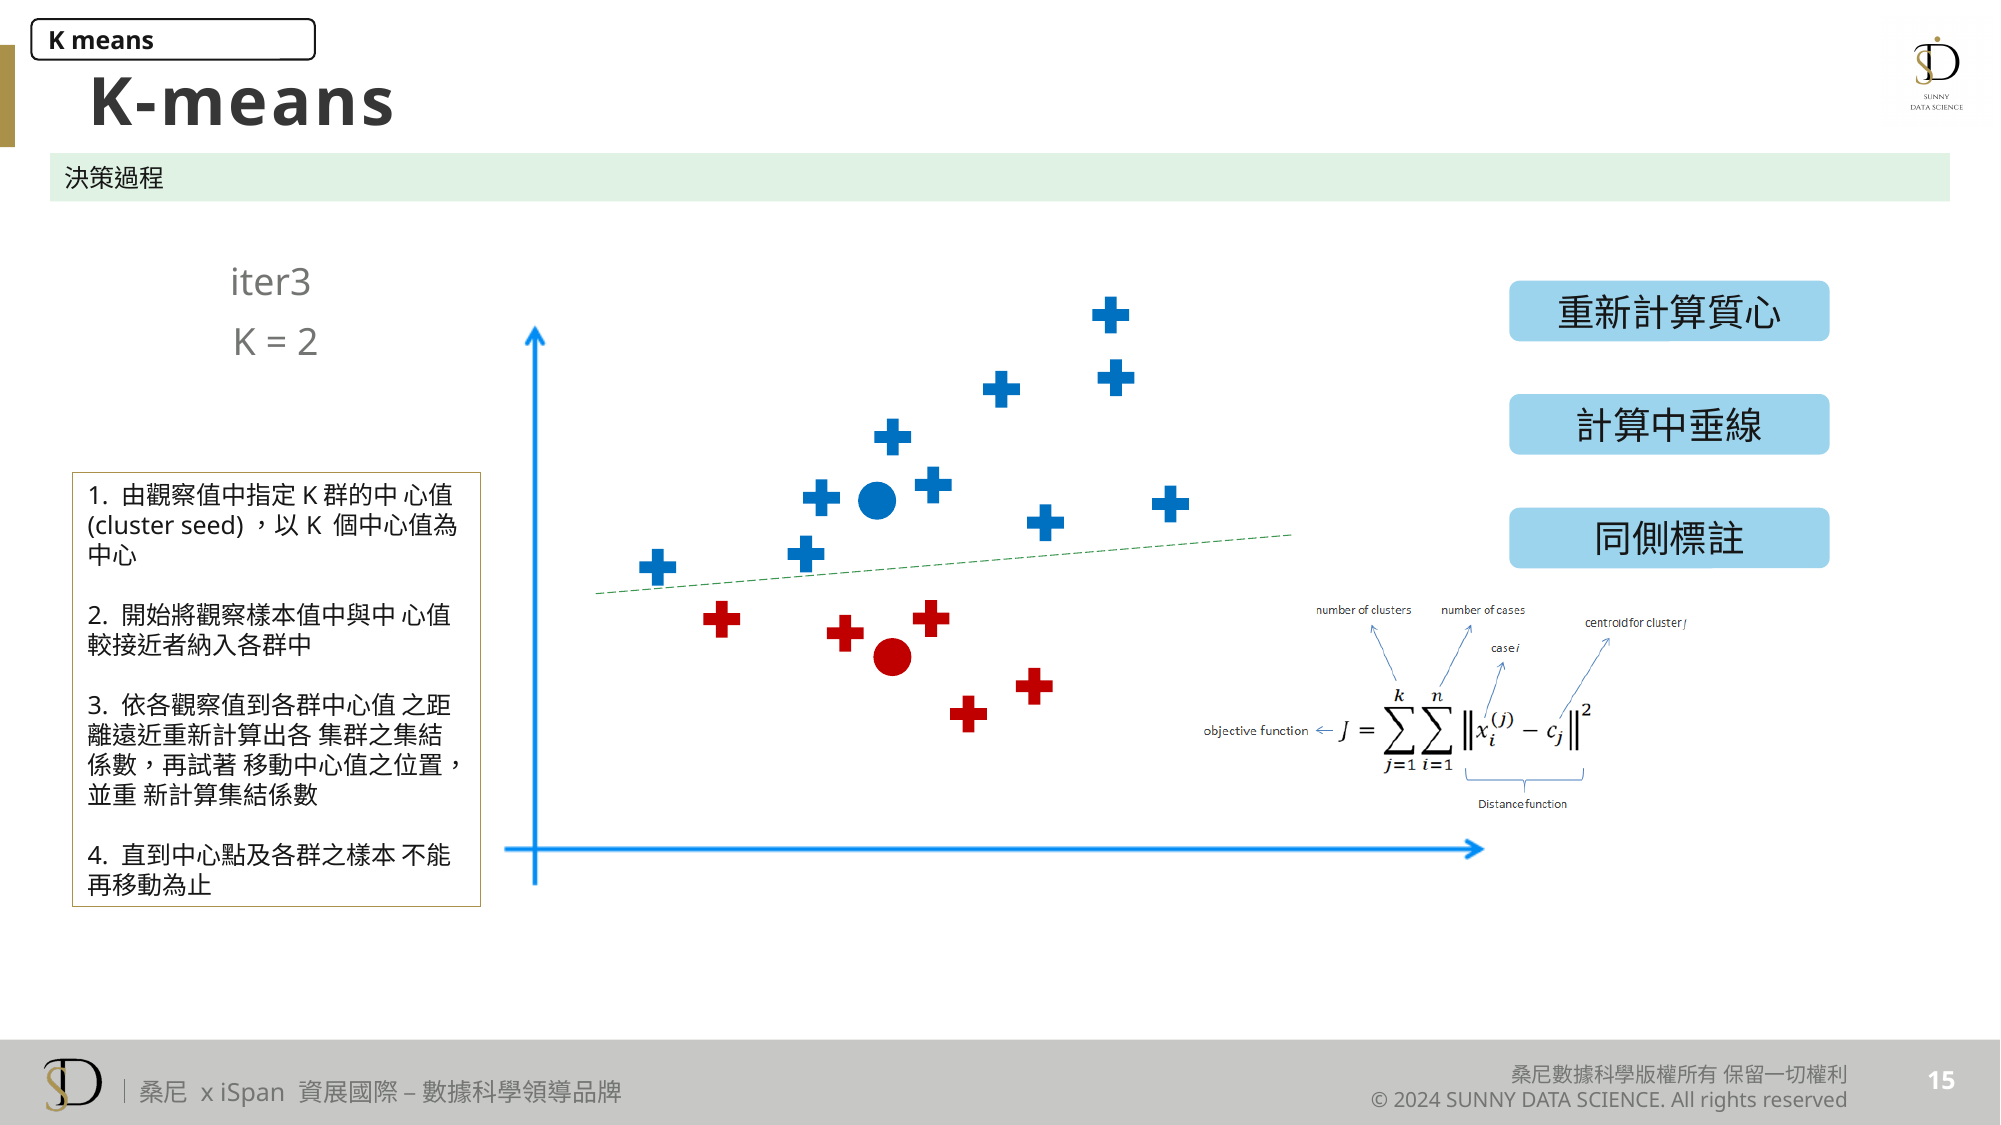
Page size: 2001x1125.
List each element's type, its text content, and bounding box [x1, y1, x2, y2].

picture [0, 1020, 145, 1125]
text_box 重新計算質心 [1516, 279, 1831, 343]
picture [470, 280, 1694, 908]
text_box 計算中垂線 [1530, 392, 1831, 456]
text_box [595, 534, 1292, 594]
text_box 同側標註 [1530, 506, 1831, 570]
picture [1880, 14, 1993, 127]
text_box 決策過程 [49, 152, 1951, 202]
text_box K means [30, 18, 316, 61]
text_box iter3 [215, 250, 327, 311]
text_box K-means [73, 39, 1937, 152]
text_box K = 2 [217, 310, 334, 371]
text_box 1. 由觀察值中指定K群的中 心值(cluster seed)，以K 個中心值為中心 2. 開始將觀察樣本值中與中 心值較接近者納入各群中 3. 依各觀察值到各群中心值 之距離遠近重新計算出各 集群之集結係數，再試著 移動中心值之位置，並重 新計算集結係數 4. 直到中心點及各群之樣本 不能再移動為止 [72, 472, 470, 907]
